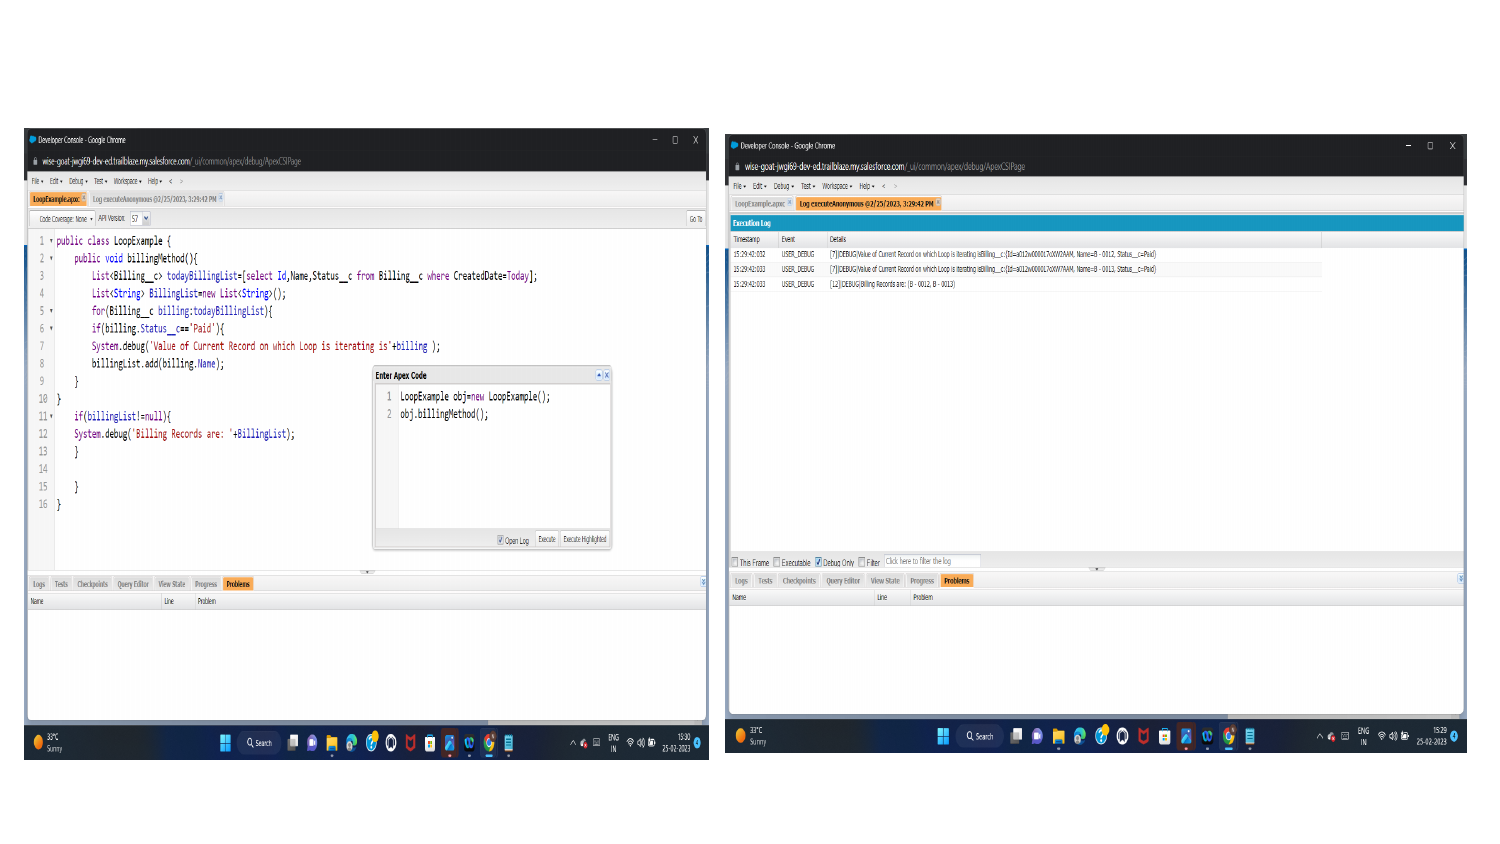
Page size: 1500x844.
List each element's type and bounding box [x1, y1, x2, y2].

picture [24, 127, 709, 760]
picture [724, 134, 1467, 753]
